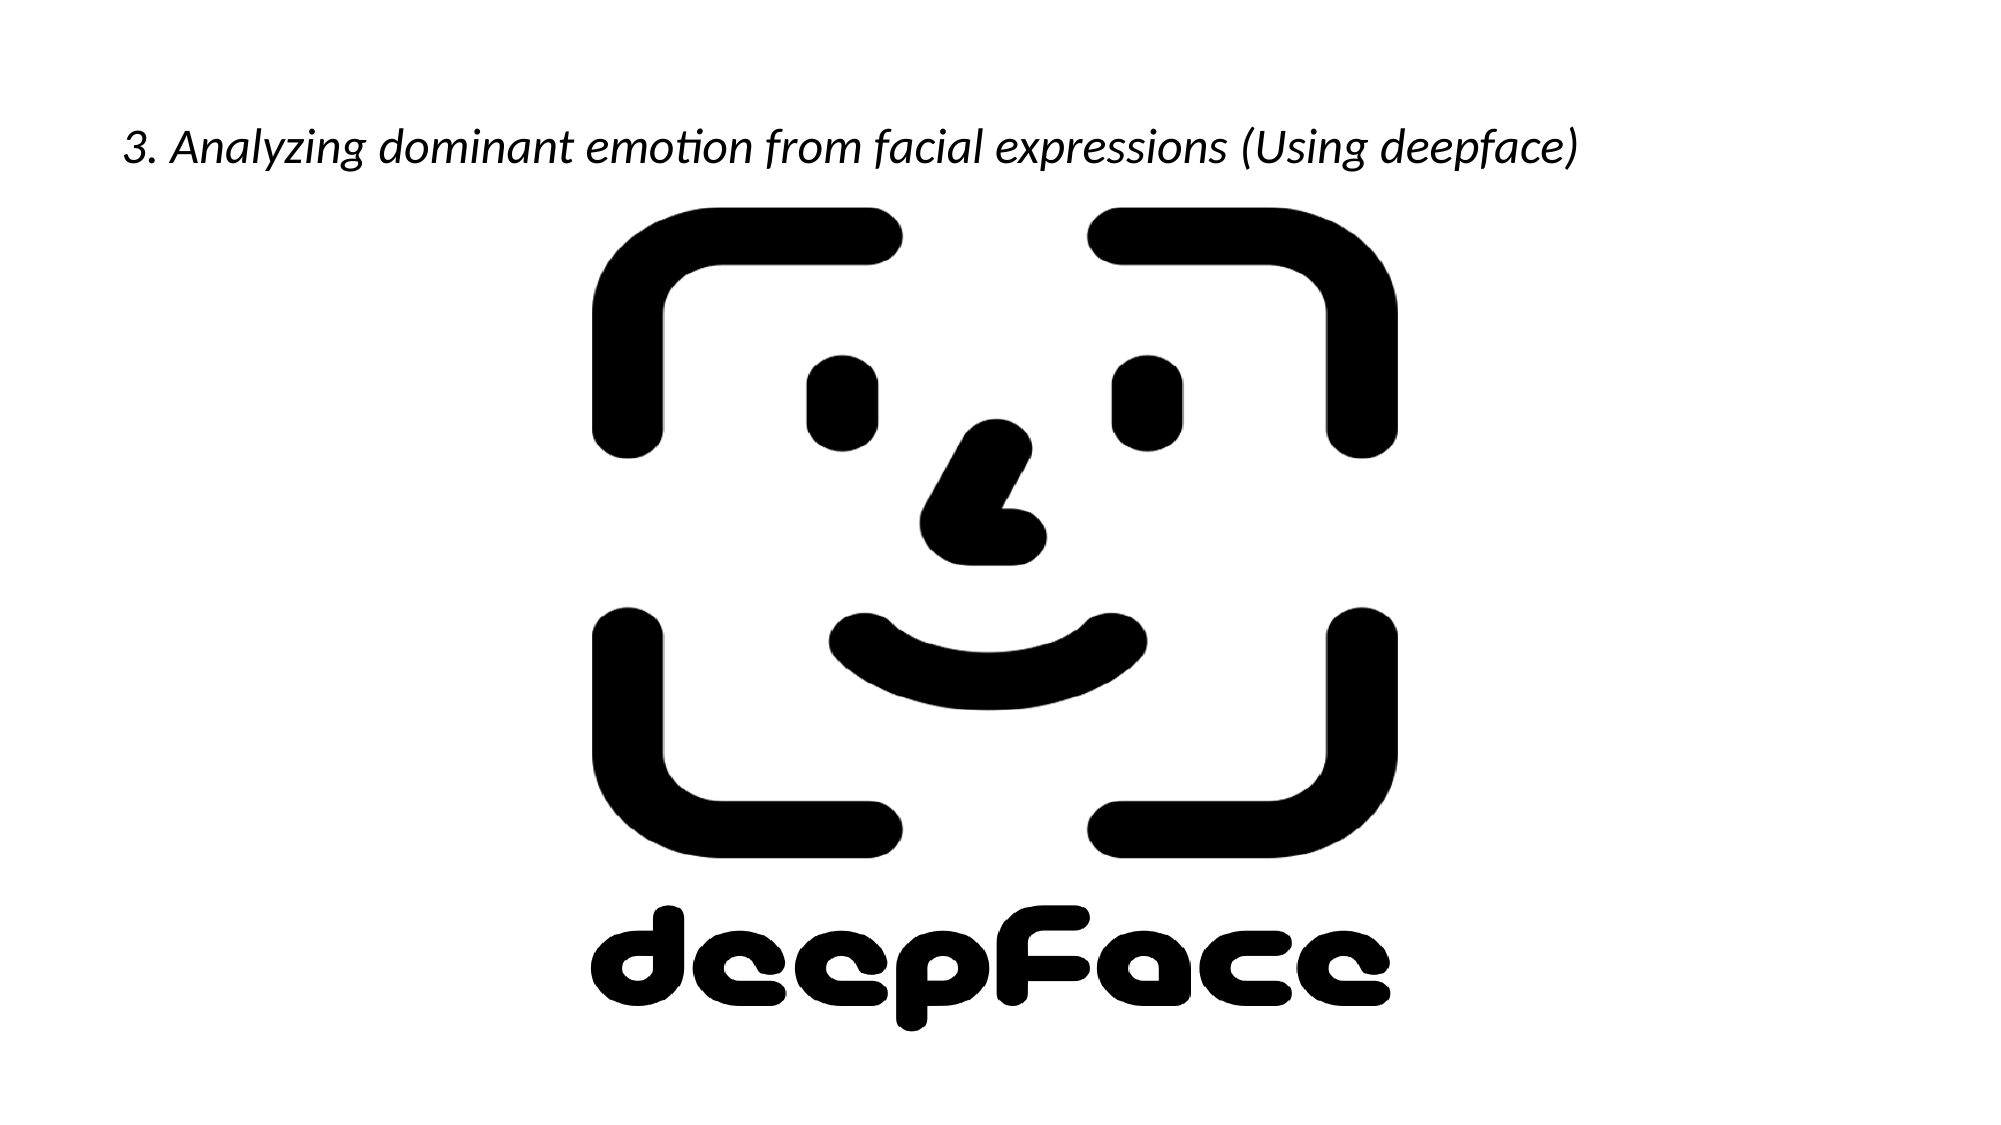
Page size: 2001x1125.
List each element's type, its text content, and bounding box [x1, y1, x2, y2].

text_box 3. Analyzing dominant emotion from facial expressions (Using deepface) [106, 105, 1619, 181]
picture [550, 181, 1450, 1053]
